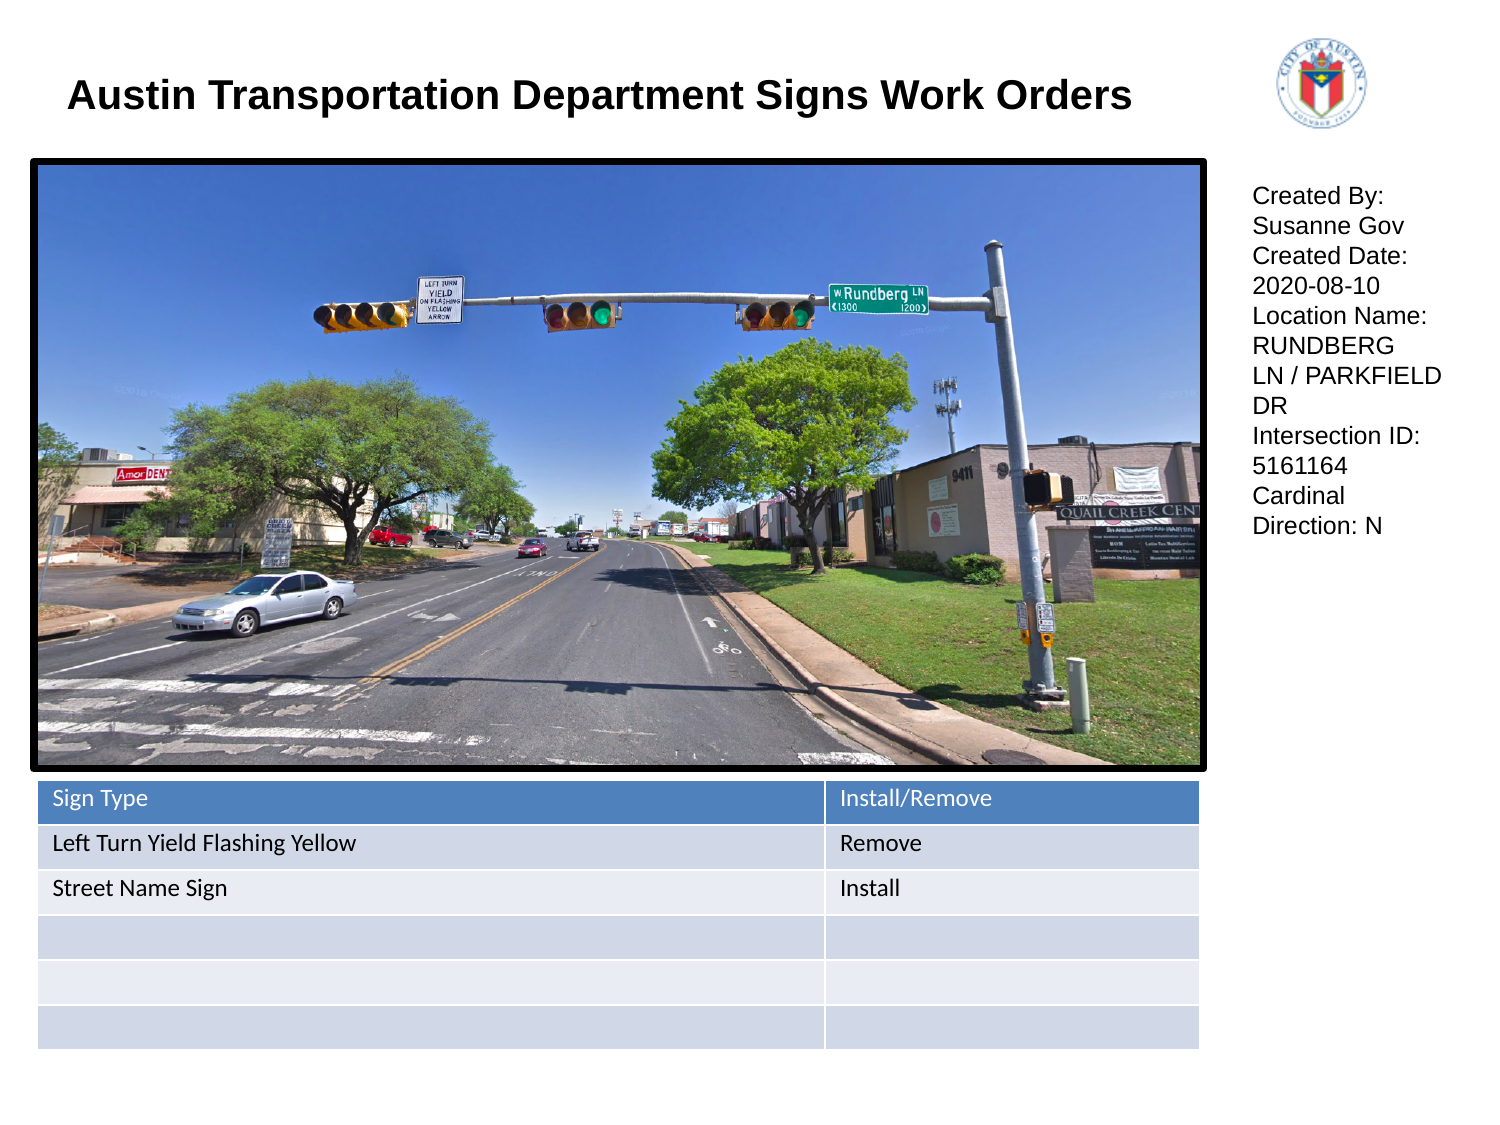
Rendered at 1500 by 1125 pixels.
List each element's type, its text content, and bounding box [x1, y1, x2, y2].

text_box Created By: Susanne Gov Created Date: 2020-08-10 Location Name: RUNDBERG LN / PARKFIELD DR Intersection ID: 5161164 Cardinal Direction: N [1237, 172, 1463, 547]
picture [1274, 37, 1369, 132]
table_cell Street Name Sign [38, 871, 824, 914]
table_cell Left Turn Yield Flashing Yellow [38, 826, 824, 869]
table_cell Remove [826, 826, 1199, 869]
table_cell [826, 961, 1199, 1004]
text_box Austin Transportation Department Signs Work Orders [51, 60, 1149, 125]
table_header Sign Type [38, 781, 824, 824]
table_cell [826, 916, 1199, 959]
table_cell [38, 961, 824, 1004]
table_header Install/Remove [826, 781, 1199, 824]
table_cell [38, 1006, 824, 1049]
table_cell [826, 1006, 1199, 1049]
picture [37, 164, 1201, 766]
table_cell Install [826, 871, 1199, 914]
table_cell [38, 916, 824, 959]
